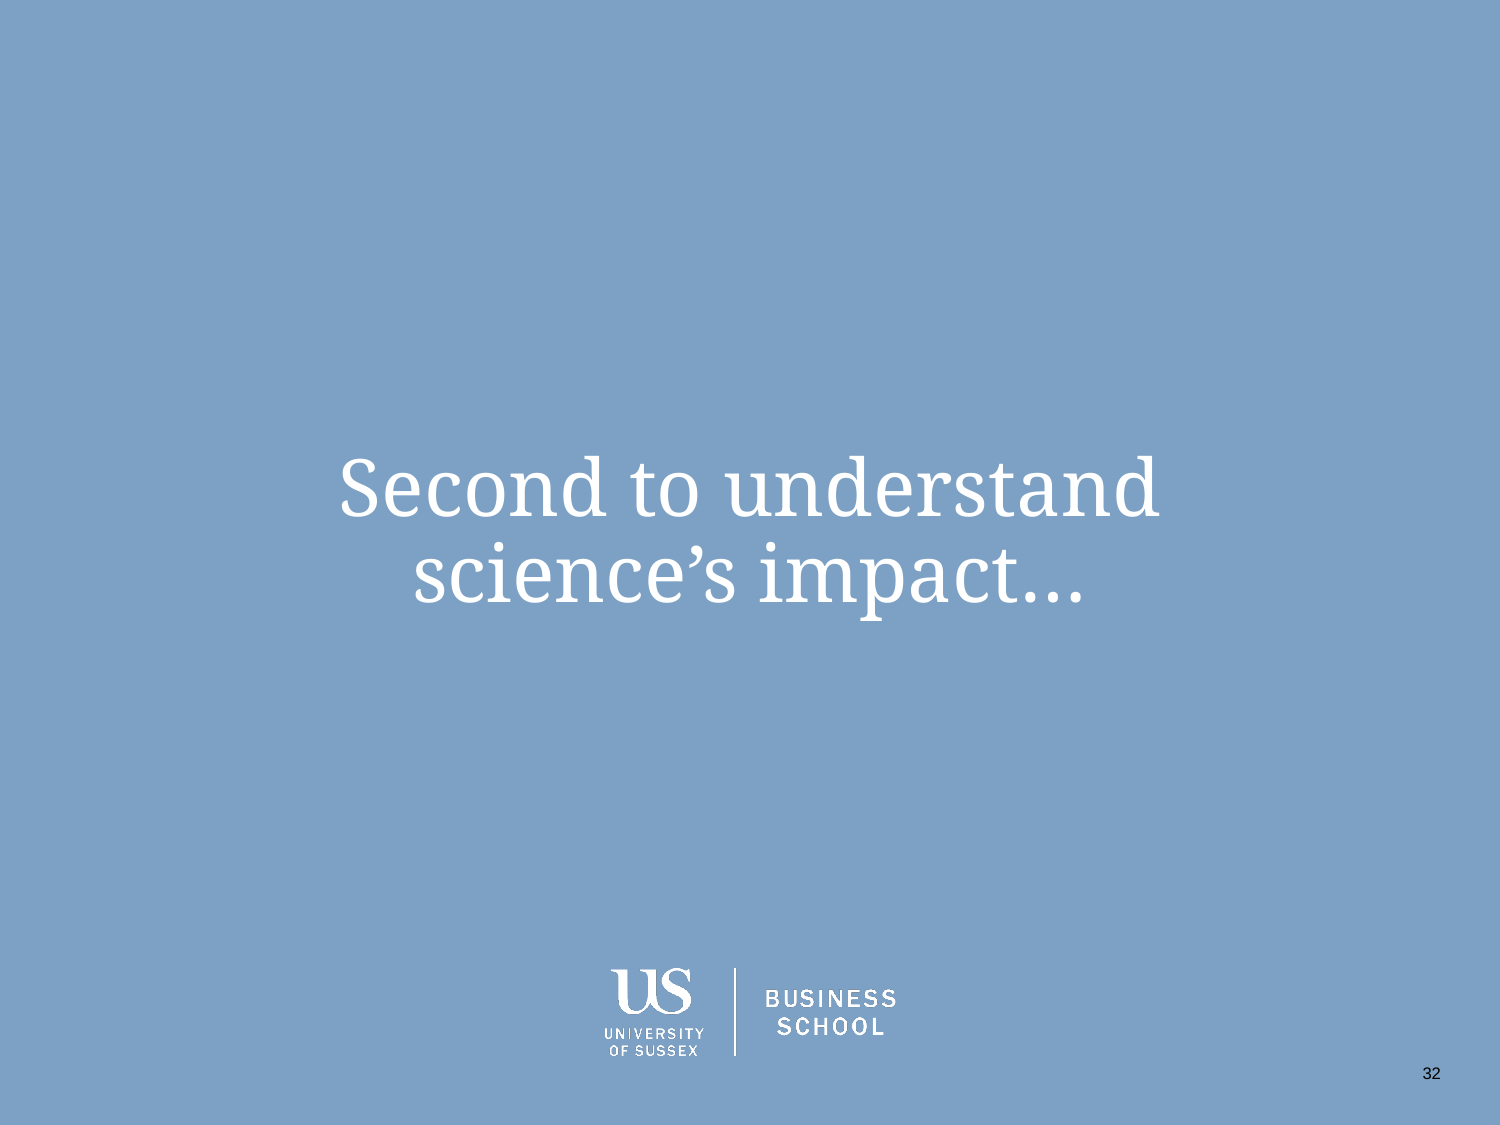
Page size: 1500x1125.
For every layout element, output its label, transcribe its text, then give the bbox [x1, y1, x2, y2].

picture [603, 968, 897, 1056]
title Second to understand science’s impact… [187, 184, 1313, 884]
